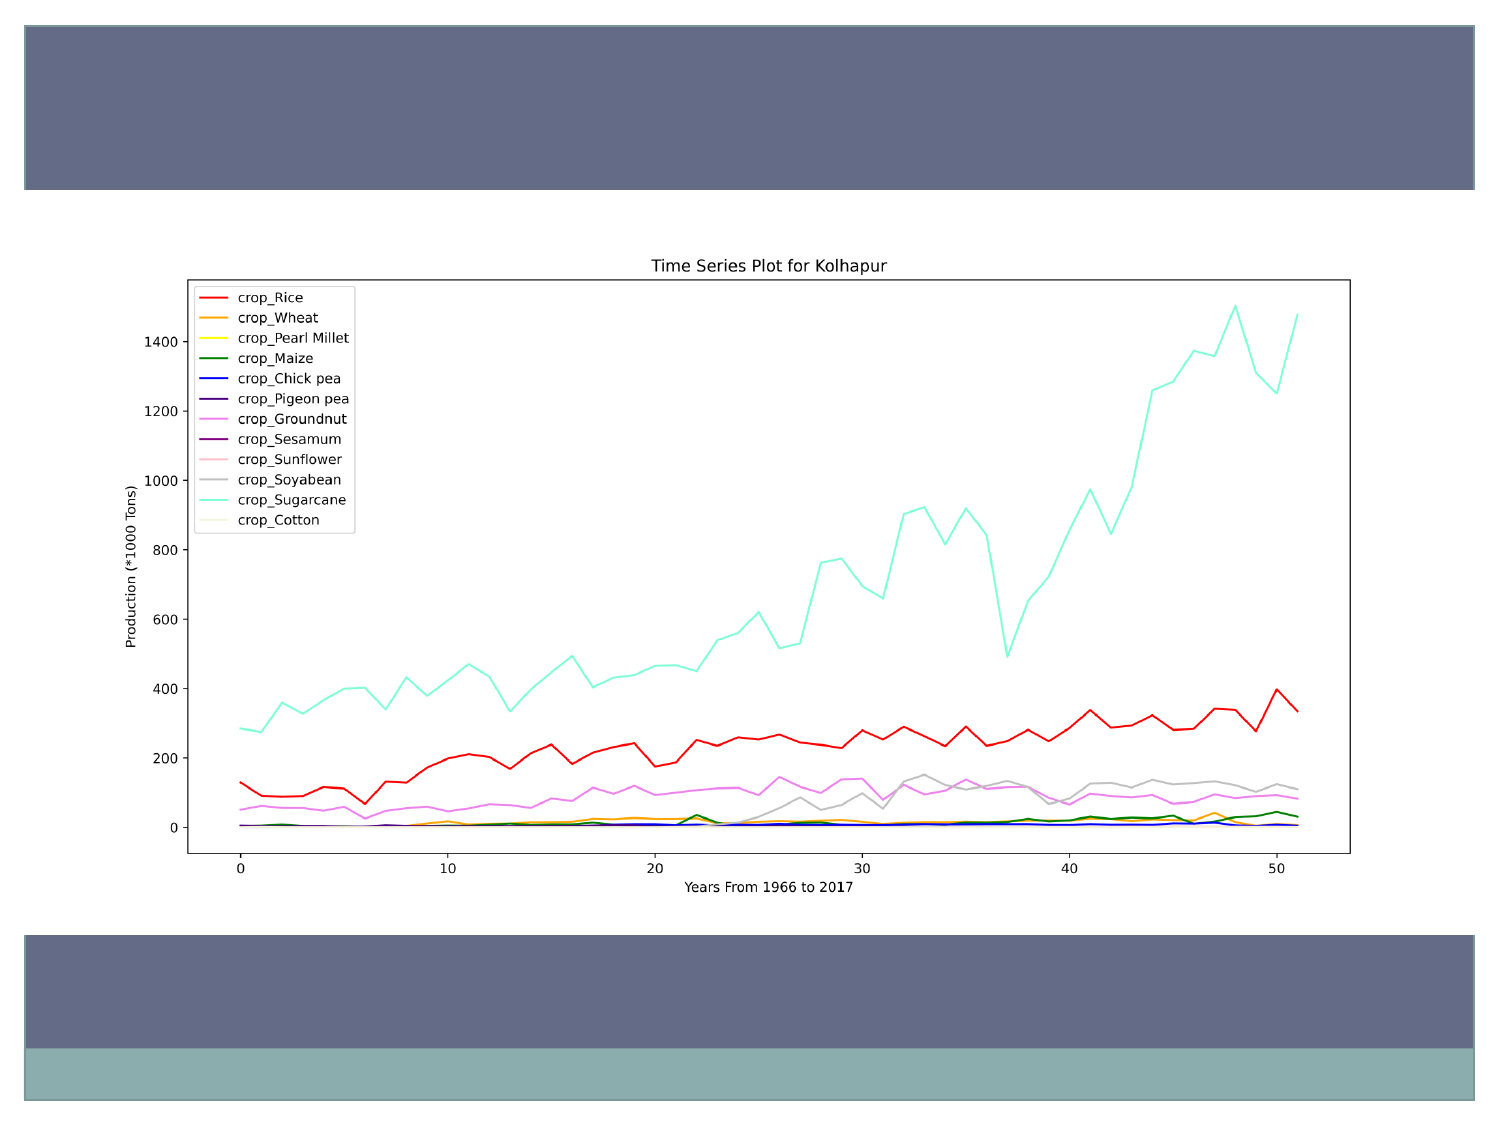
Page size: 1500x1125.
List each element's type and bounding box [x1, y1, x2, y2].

picture [0, 189, 1500, 935]
